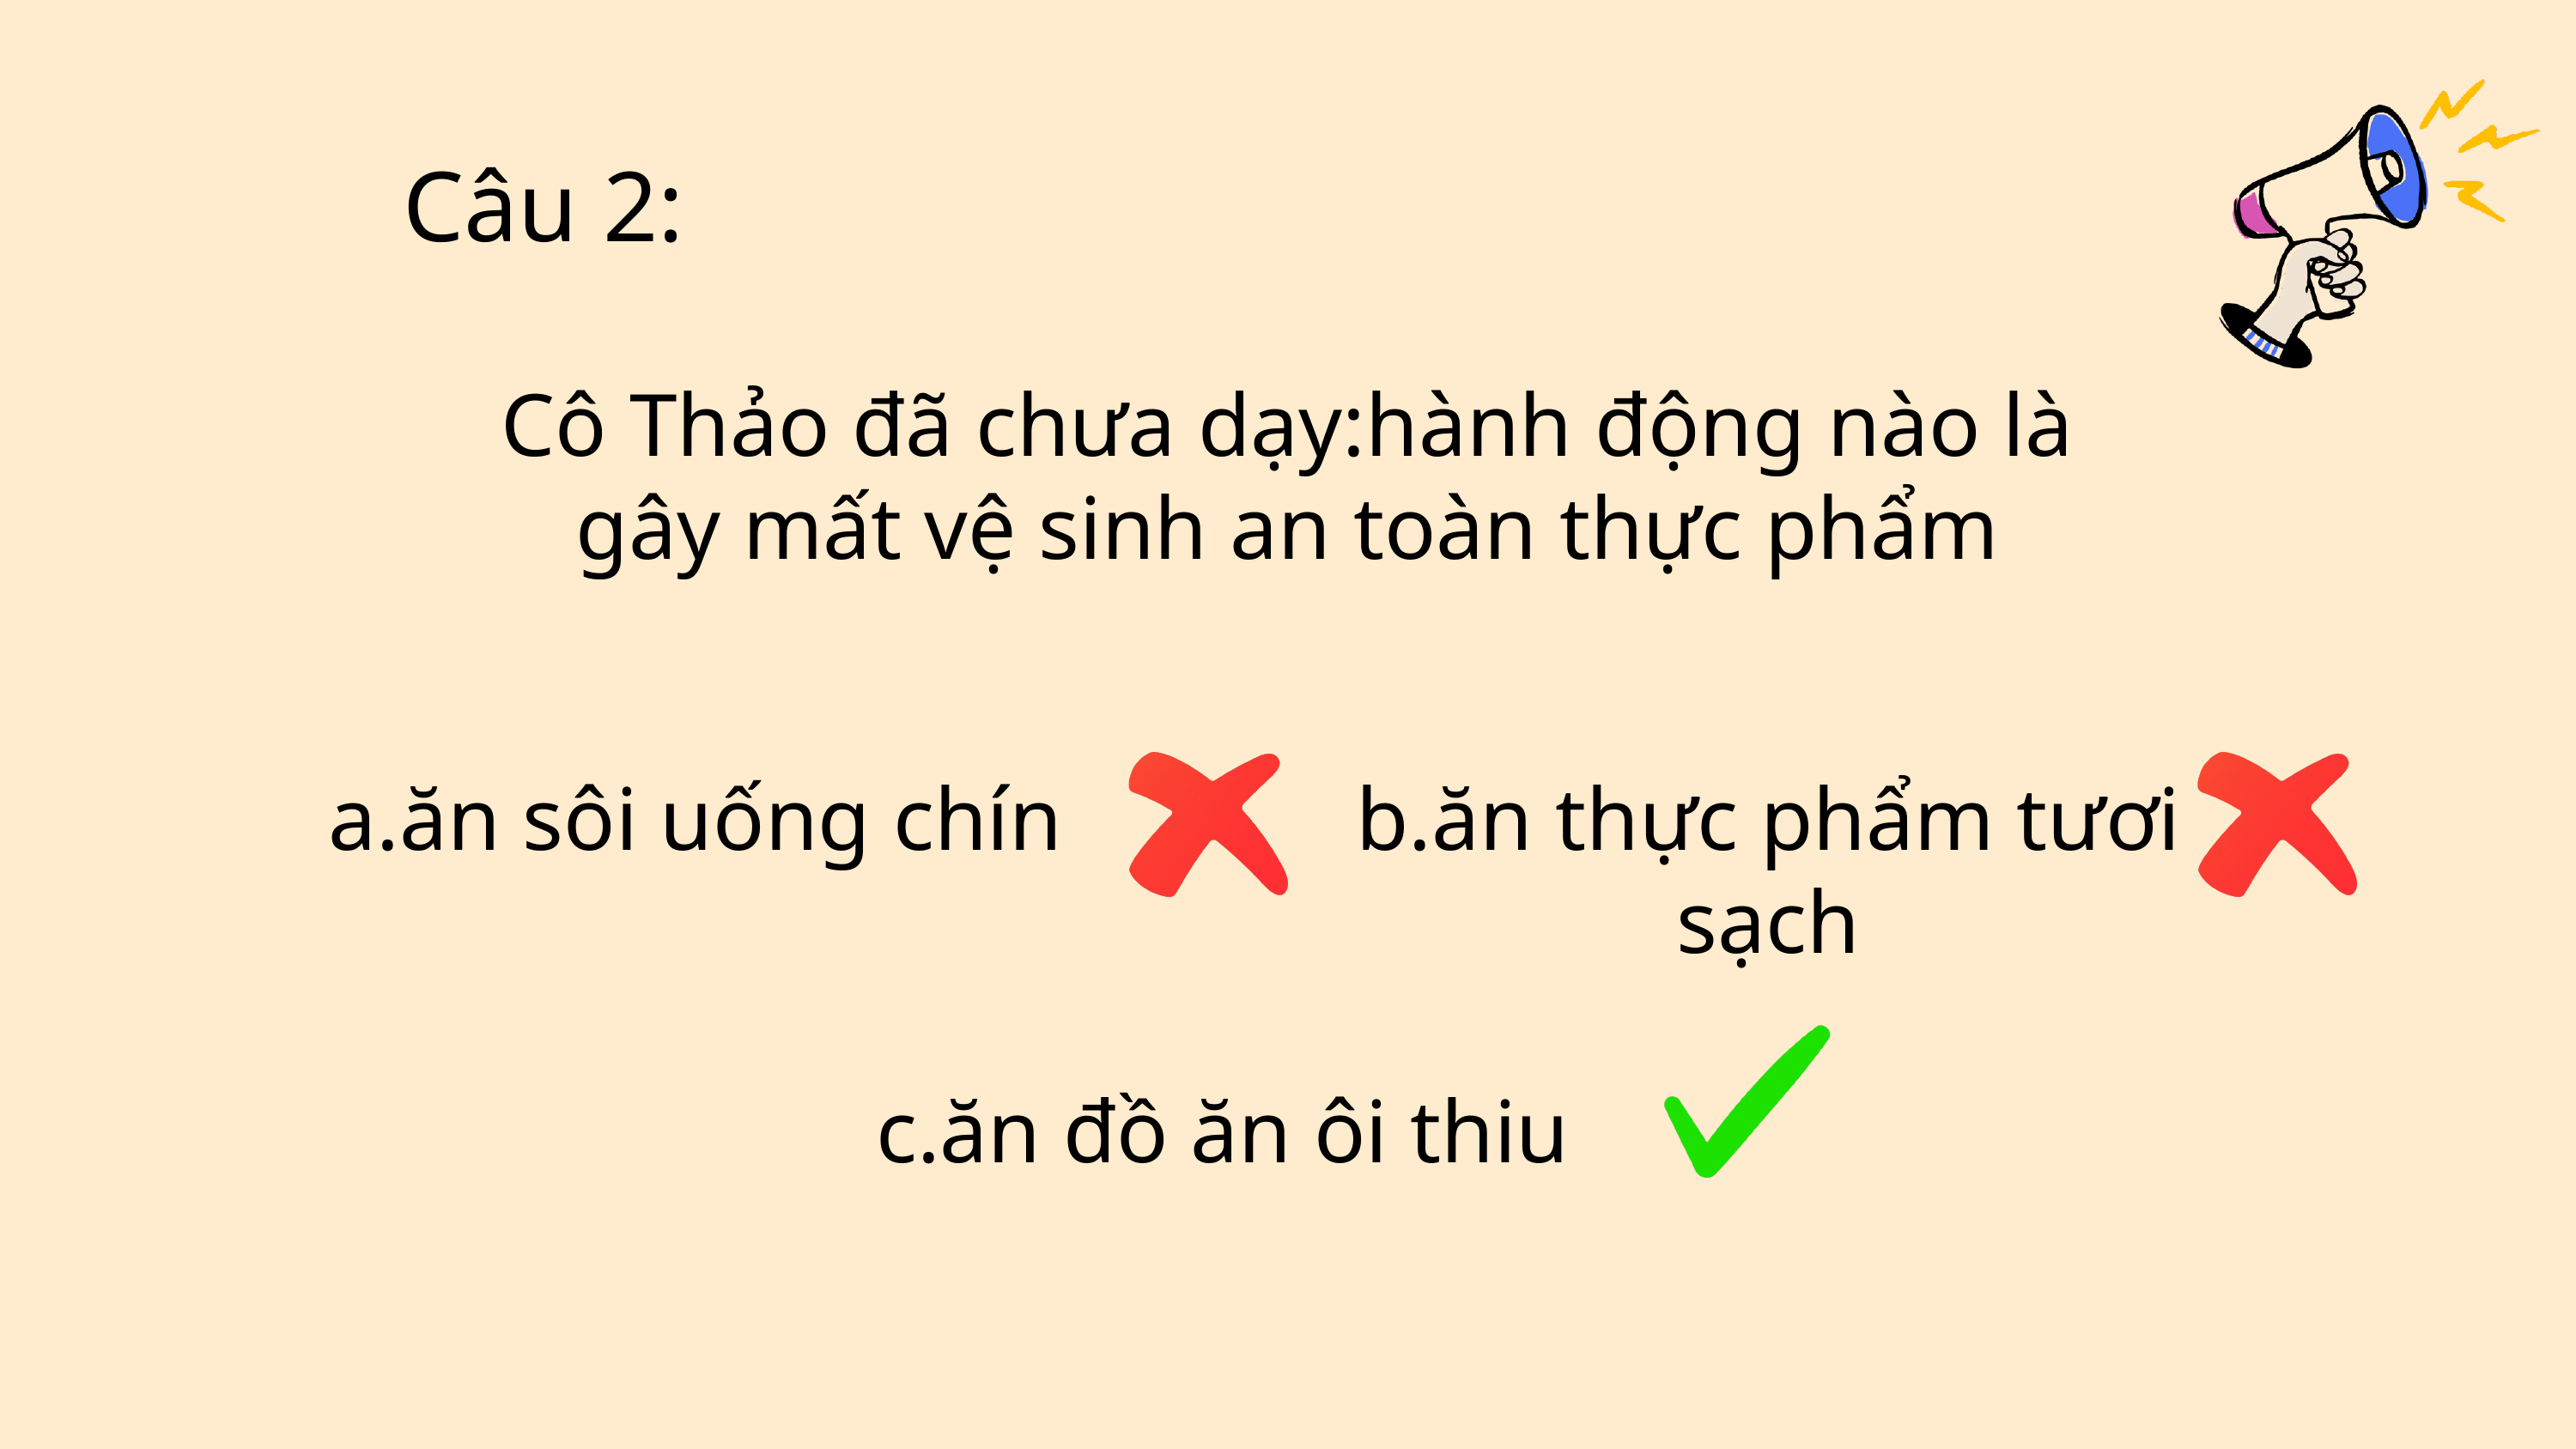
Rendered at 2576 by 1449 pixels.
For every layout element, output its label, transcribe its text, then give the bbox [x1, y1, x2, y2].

text_box c.ăn đồ ăn ôi thiu [540, 1076, 1905, 1180]
text_box b.ăn thực phẩm tươi sạch [1340, 764, 2198, 971]
text_box Cô Thảo đã chưa dạy:hành động nào là gây mất vệ sinh an toàn thực phẩm [430, 370, 2146, 577]
text_box [1128, 752, 1289, 897]
text_box Câu 2: [386, 144, 702, 261]
text_box a.ăn sôi uống chín [299, 764, 1092, 868]
text_box [2197, 752, 2357, 897]
text_box [1663, 1024, 1831, 1076]
text_box [2219, 79, 2540, 369]
